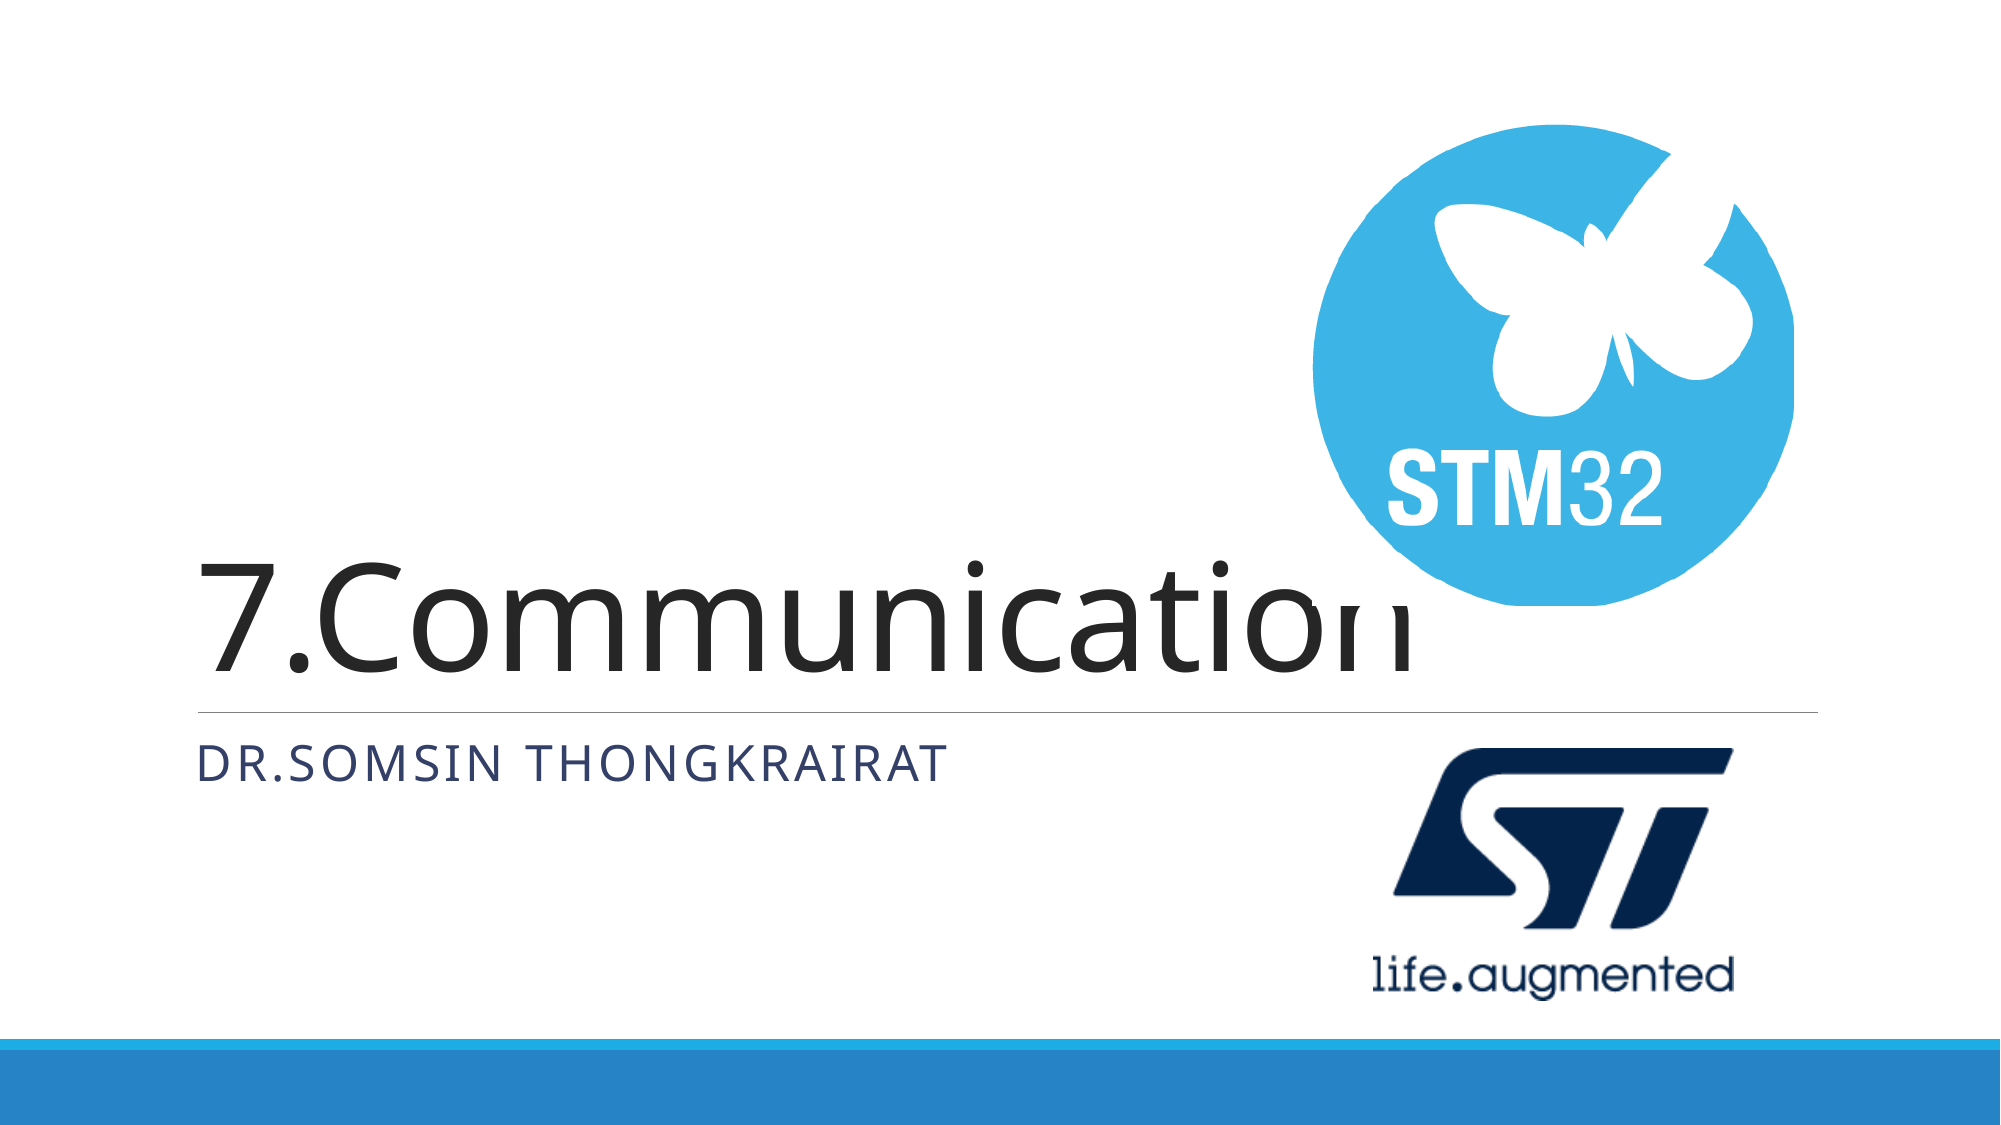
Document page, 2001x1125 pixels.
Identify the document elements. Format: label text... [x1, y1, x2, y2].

subtitle DR.Somsin THongkrairat [180, 730, 1831, 919]
picture [1373, 748, 1734, 1001]
title 7.Communication [180, 124, 1830, 710]
picture [1312, 123, 1795, 607]
